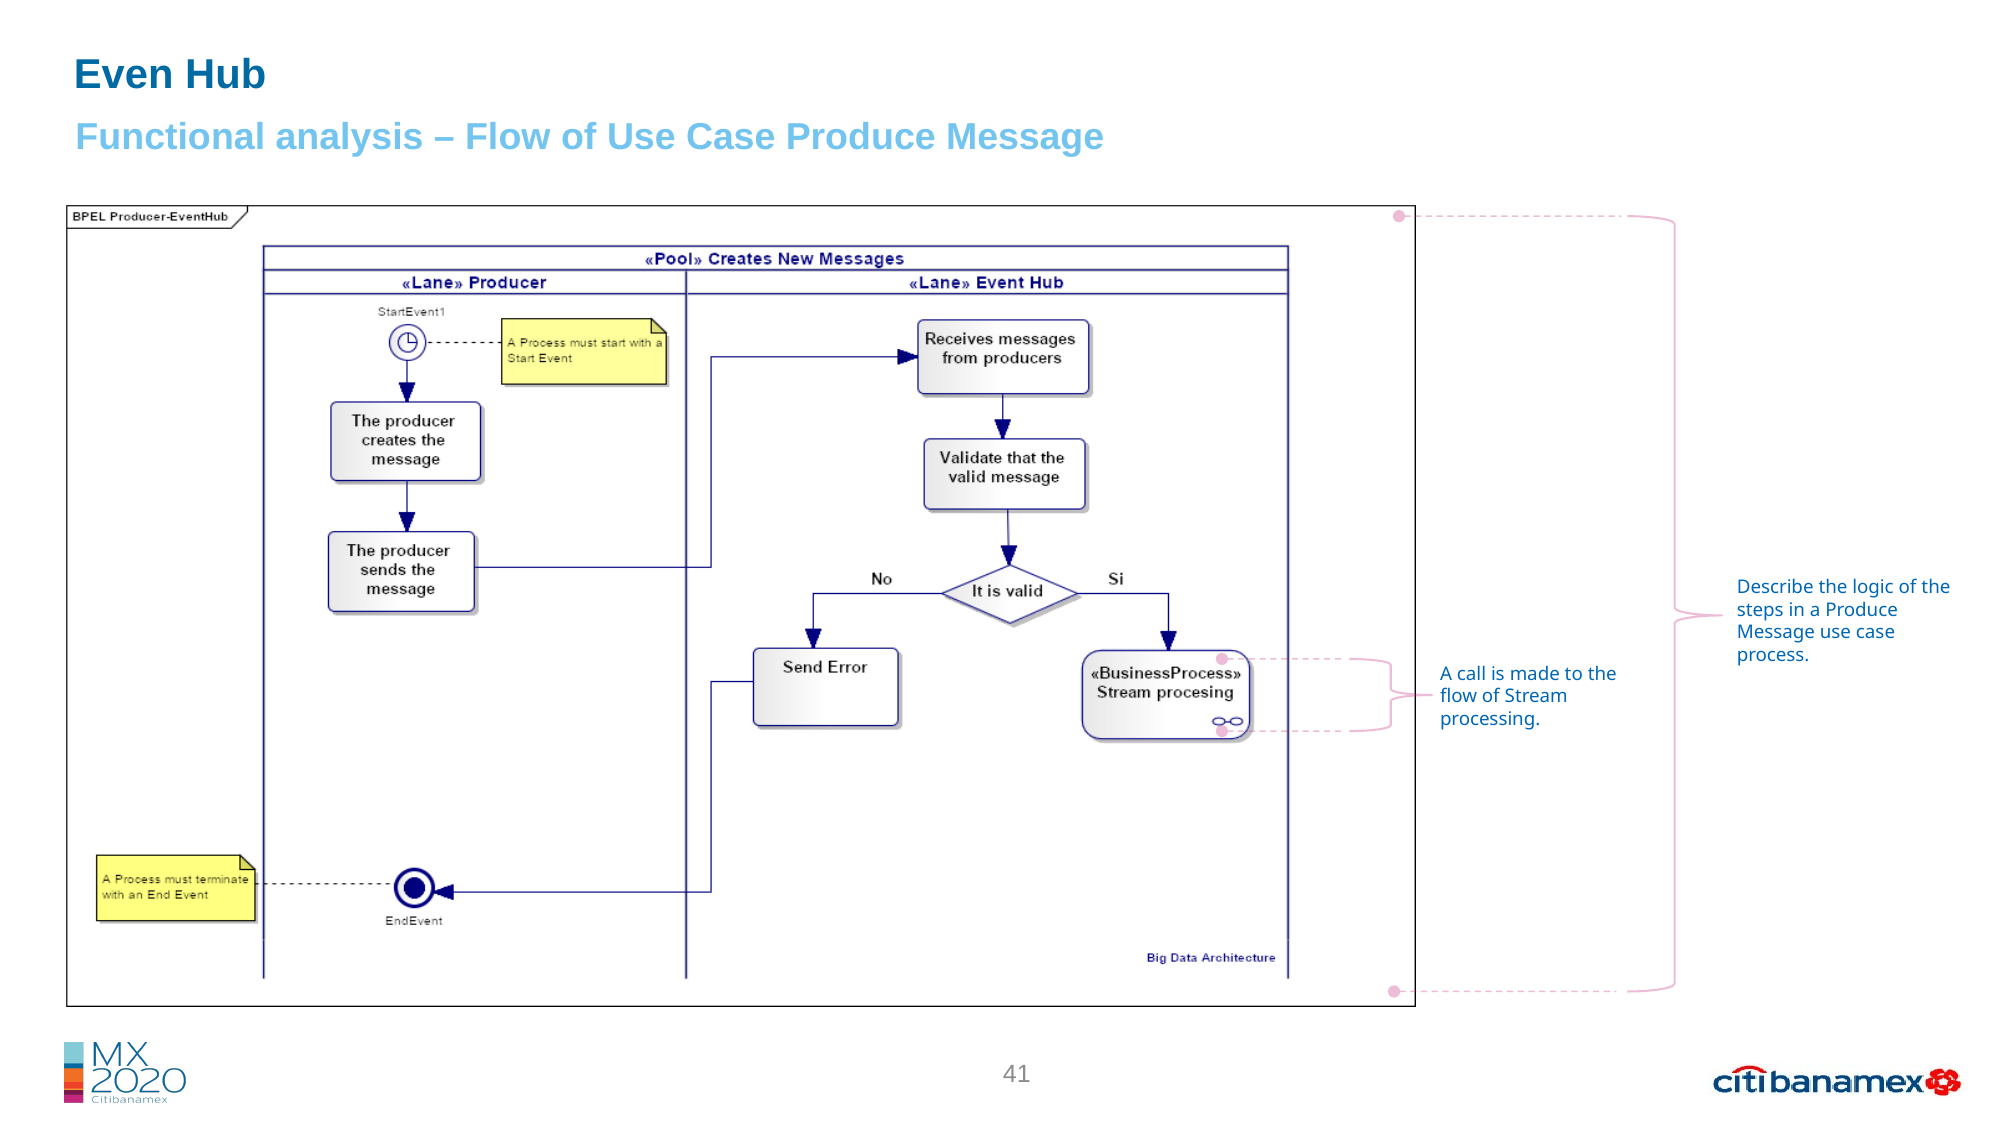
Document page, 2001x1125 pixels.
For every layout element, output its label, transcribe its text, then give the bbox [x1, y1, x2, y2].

picture [1707, 1063, 1964, 1097]
text_box [1627, 215, 1723, 993]
picture [64, 204, 1416, 1007]
picture [97, 1042, 117, 1060]
text_box Even Hub [66, 38, 491, 104]
text_box Functional analysis – Flow of Use Case Produce Message [67, 104, 1466, 165]
text_box A call is made to the flow of Stream processing. [1425, 622, 1672, 768]
text_box Describe the logic of the steps in a Produce Message use case process. [1721, 547, 1969, 692]
picture [131, 1042, 144, 1050]
picture [64, 1042, 186, 1103]
